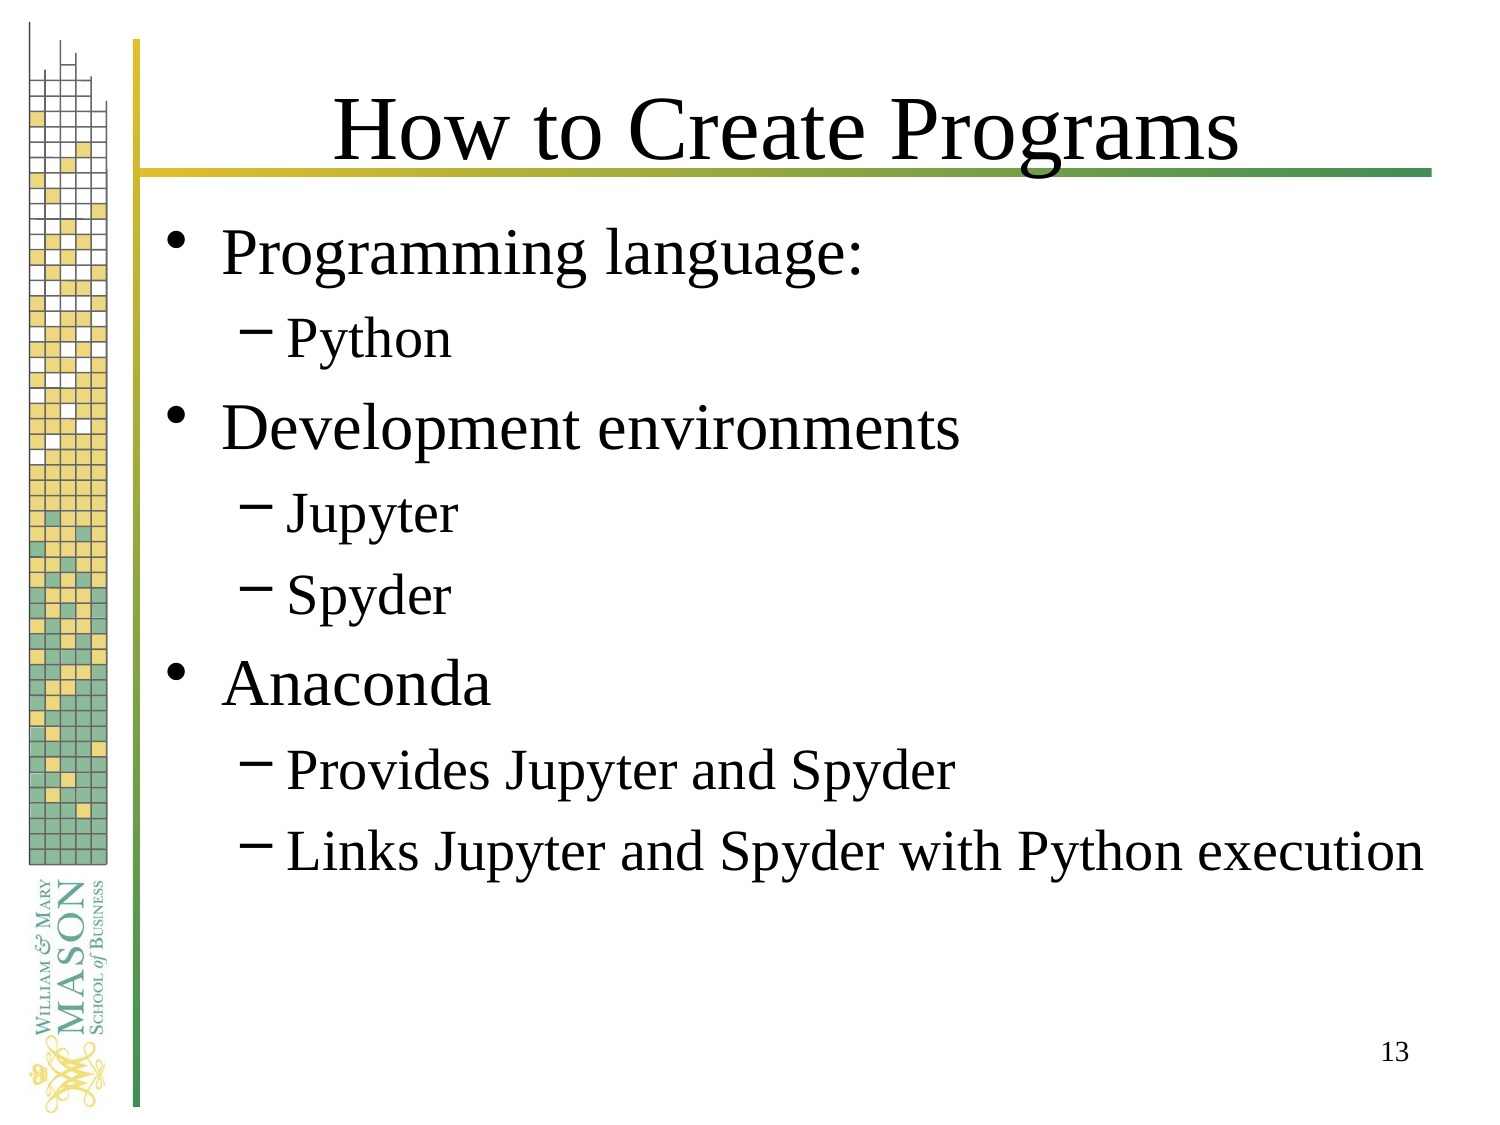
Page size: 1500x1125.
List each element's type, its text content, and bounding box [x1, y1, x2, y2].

title How to Create Programs [150, 45, 1425, 200]
table_header Description [29, 879, 107, 1113]
slide_number 13 [1048, 1024, 1426, 1103]
list Programming language: Python Development environments Jupyter Spyder Anaconda Provides Jupyter and Spyder Links Jupyter and Spyder with Python execution [150, 200, 1484, 1039]
